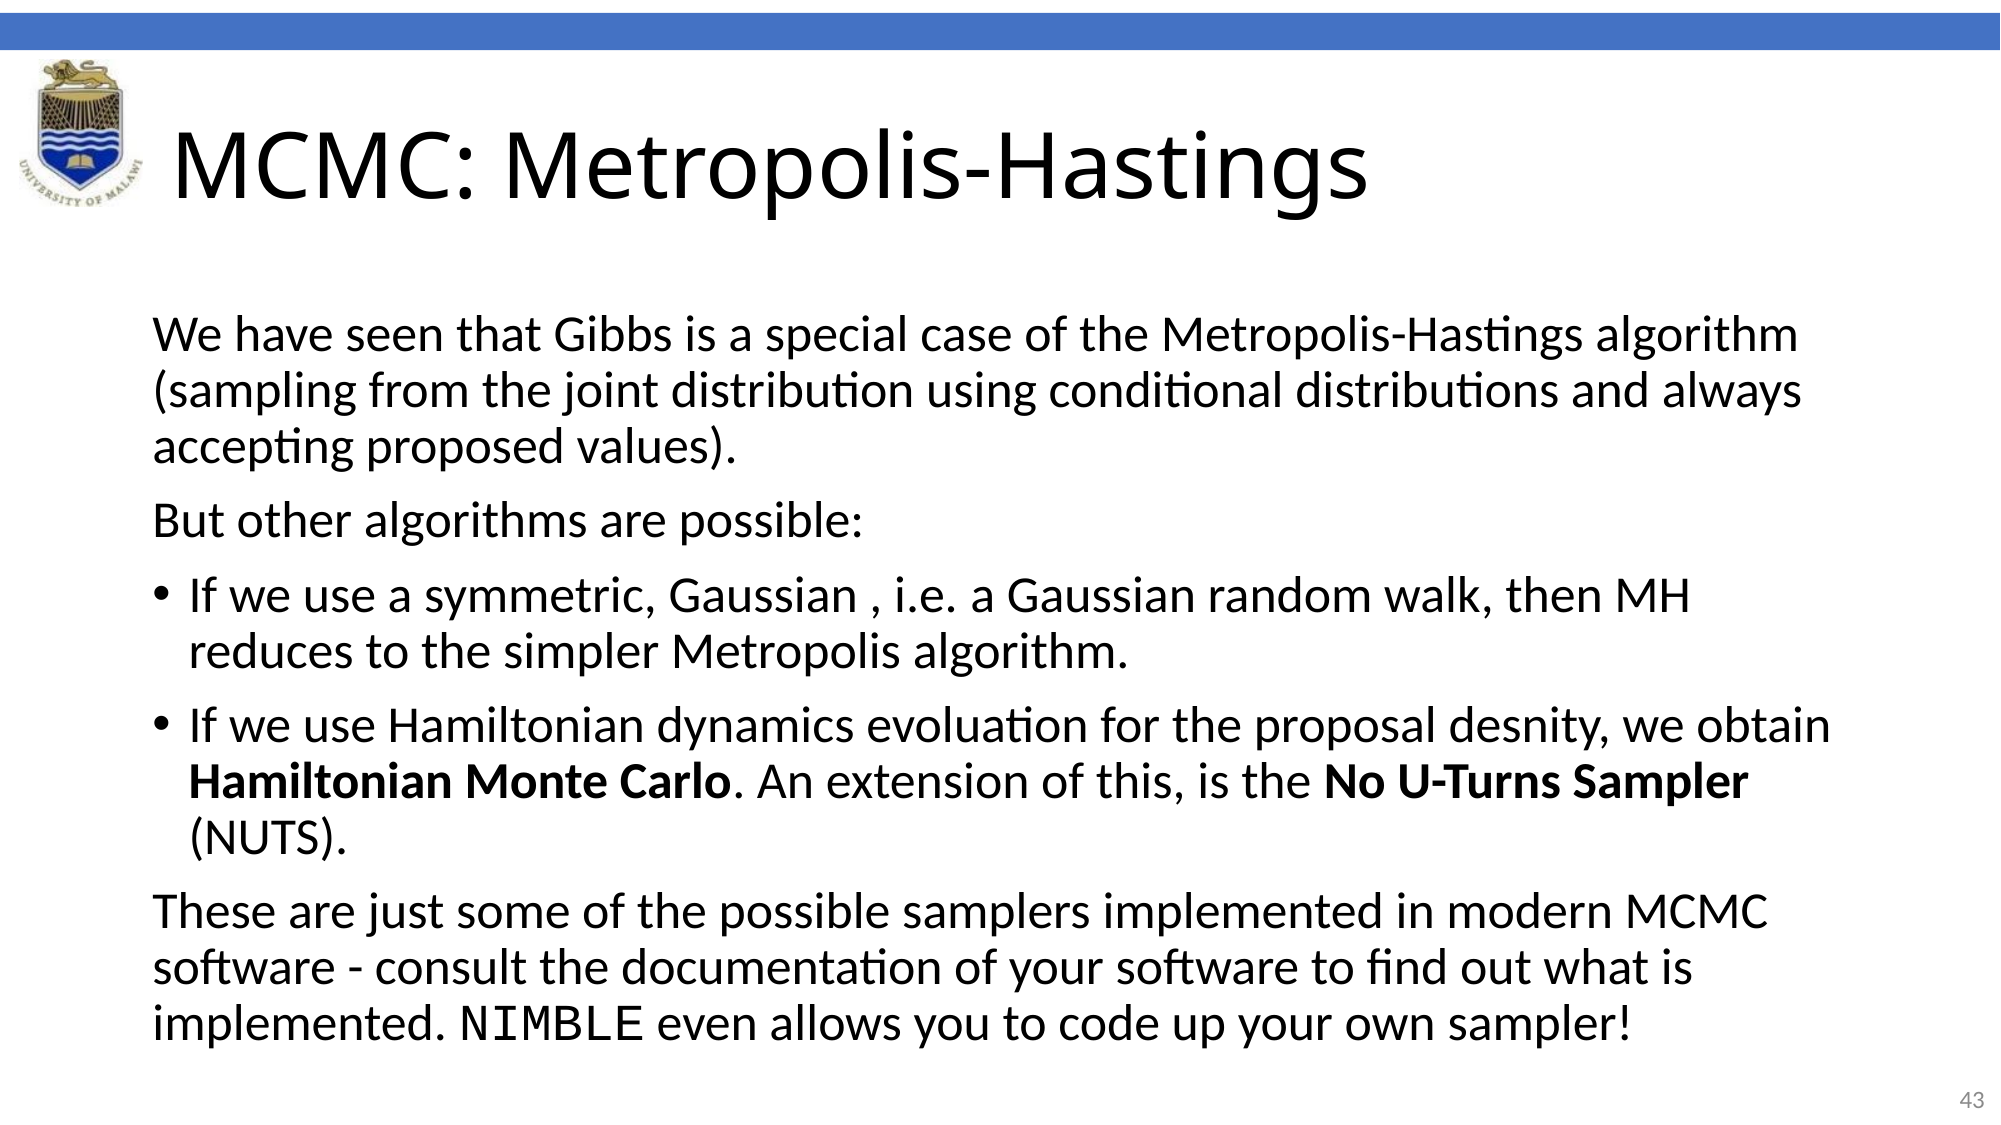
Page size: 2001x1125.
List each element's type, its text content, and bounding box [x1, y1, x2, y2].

picture [19, 59, 143, 207]
slide_number 43 [1550, 1073, 2000, 1125]
title MCMC: Metropolis-Hastings [155, 59, 1851, 278]
